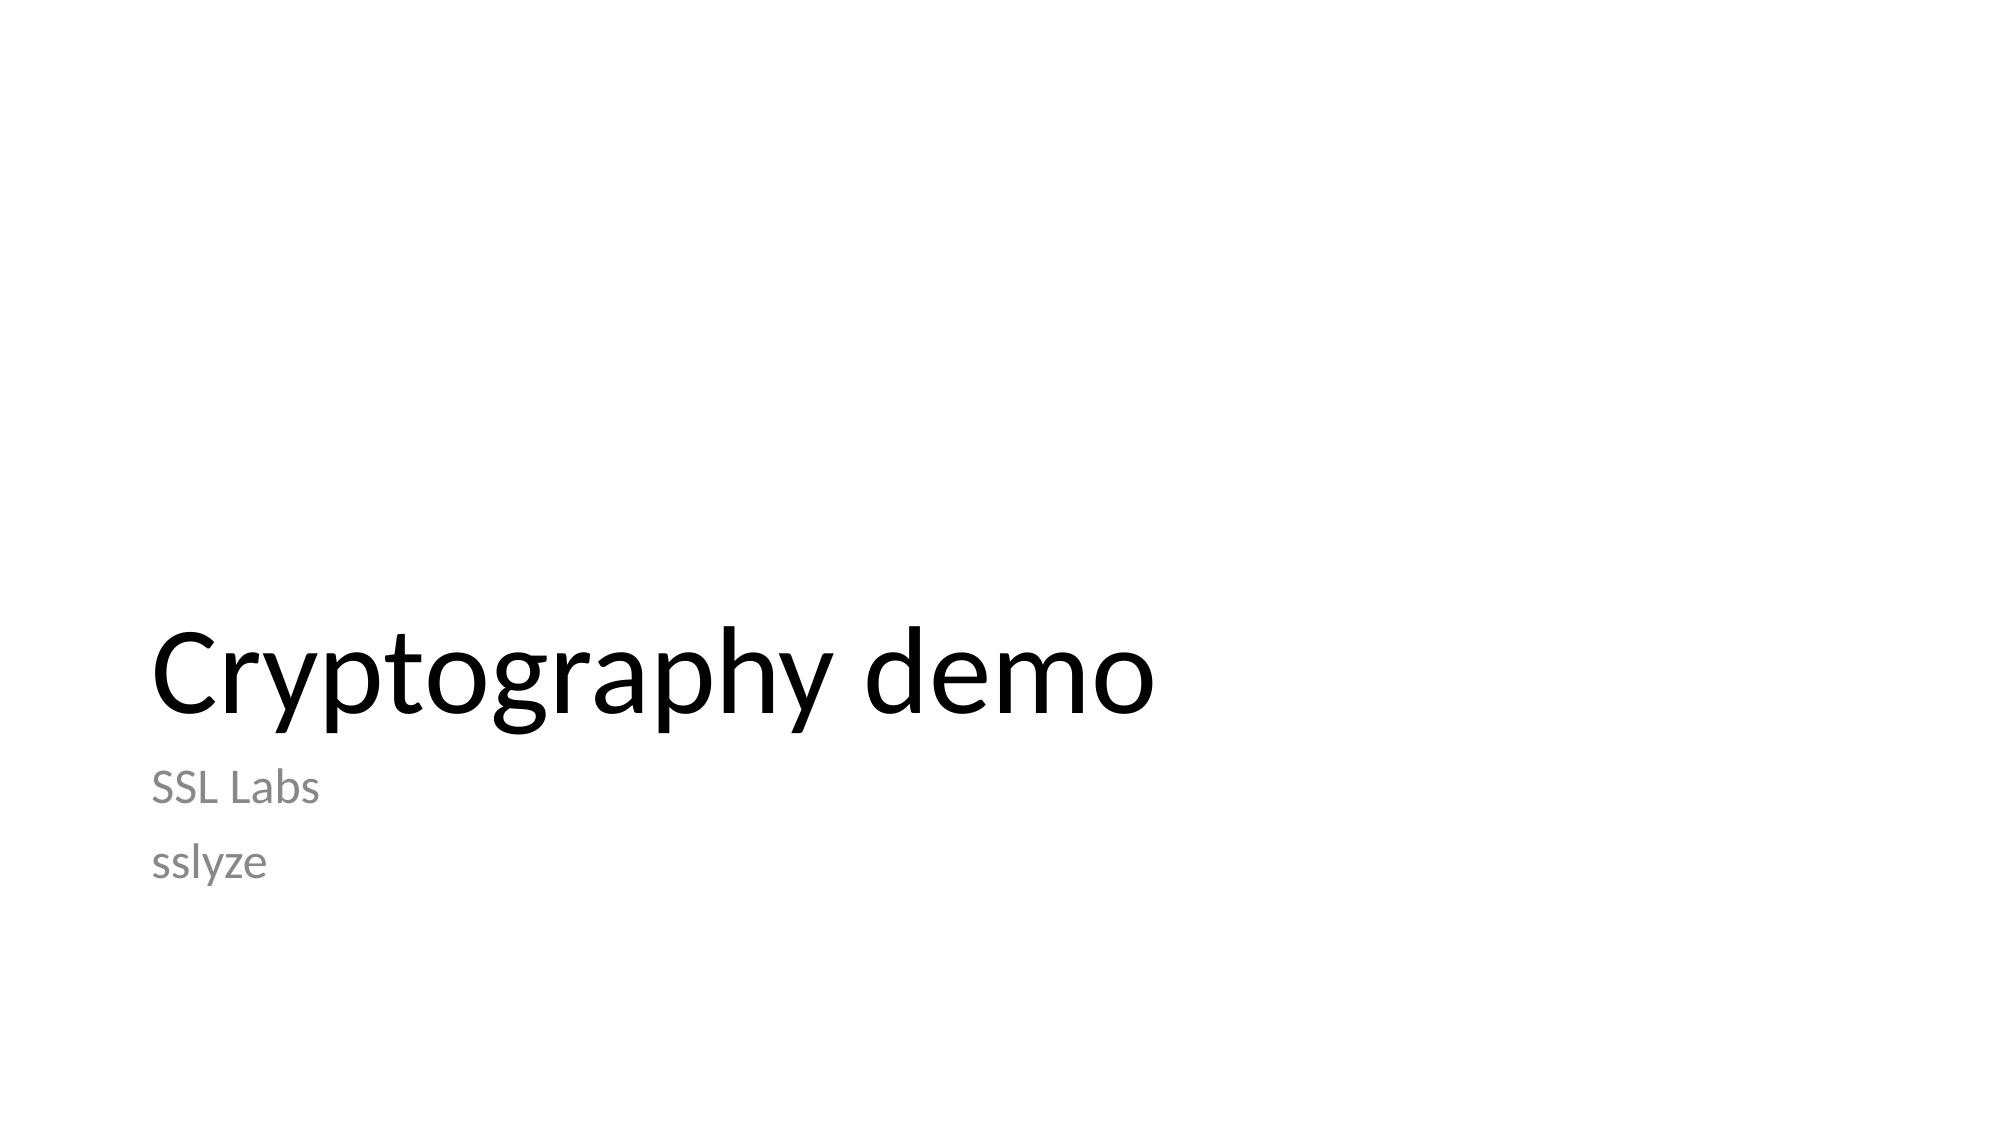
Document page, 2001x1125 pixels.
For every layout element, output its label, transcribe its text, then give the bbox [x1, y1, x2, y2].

list SSL Labs sslyze [136, 752, 1862, 999]
title Cryptography demo [136, 280, 1862, 749]
